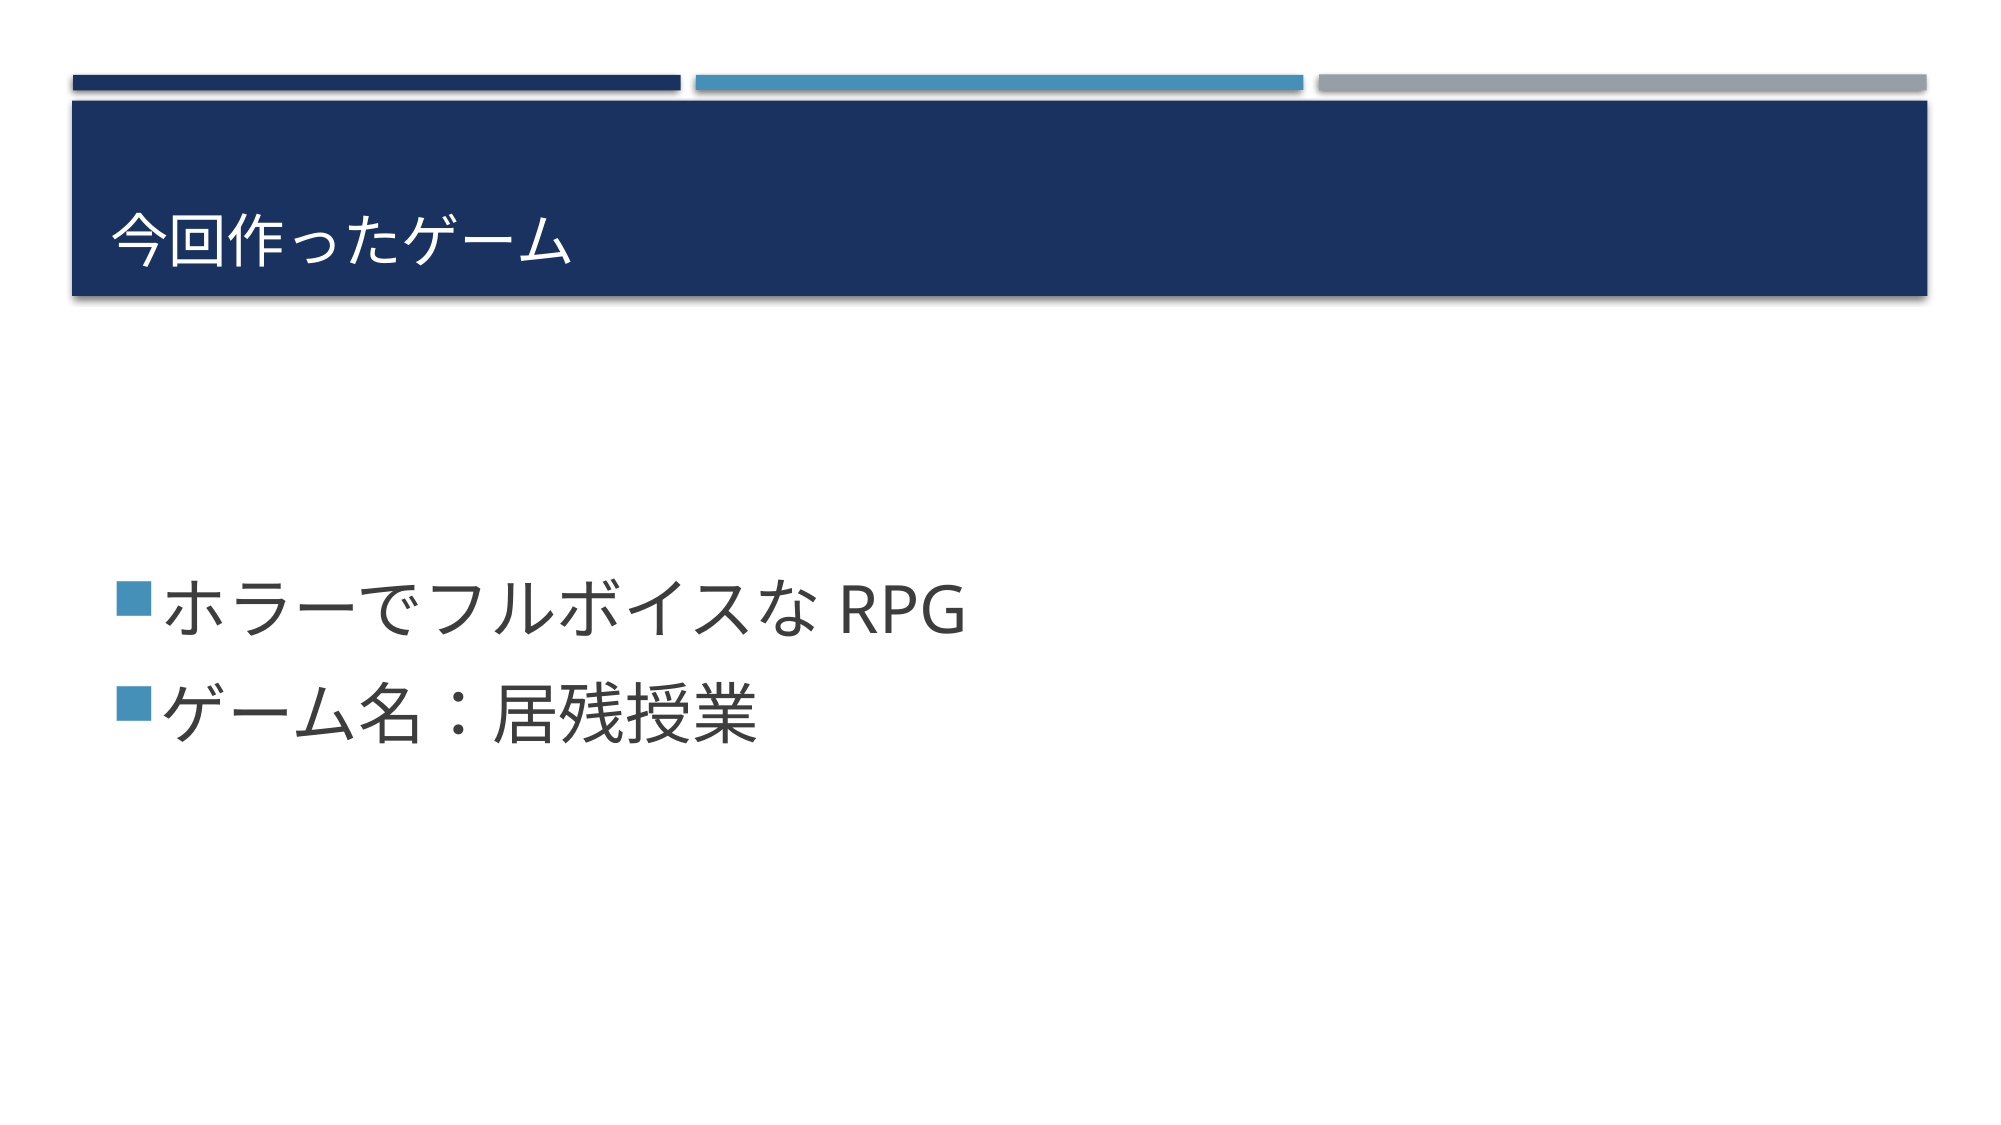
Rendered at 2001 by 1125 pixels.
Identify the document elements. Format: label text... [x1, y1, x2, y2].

title 今回作ったゲーム [95, 115, 1905, 282]
list ホラーでフルボイスなRPG ゲーム名：居残授業 [95, 357, 1905, 962]
